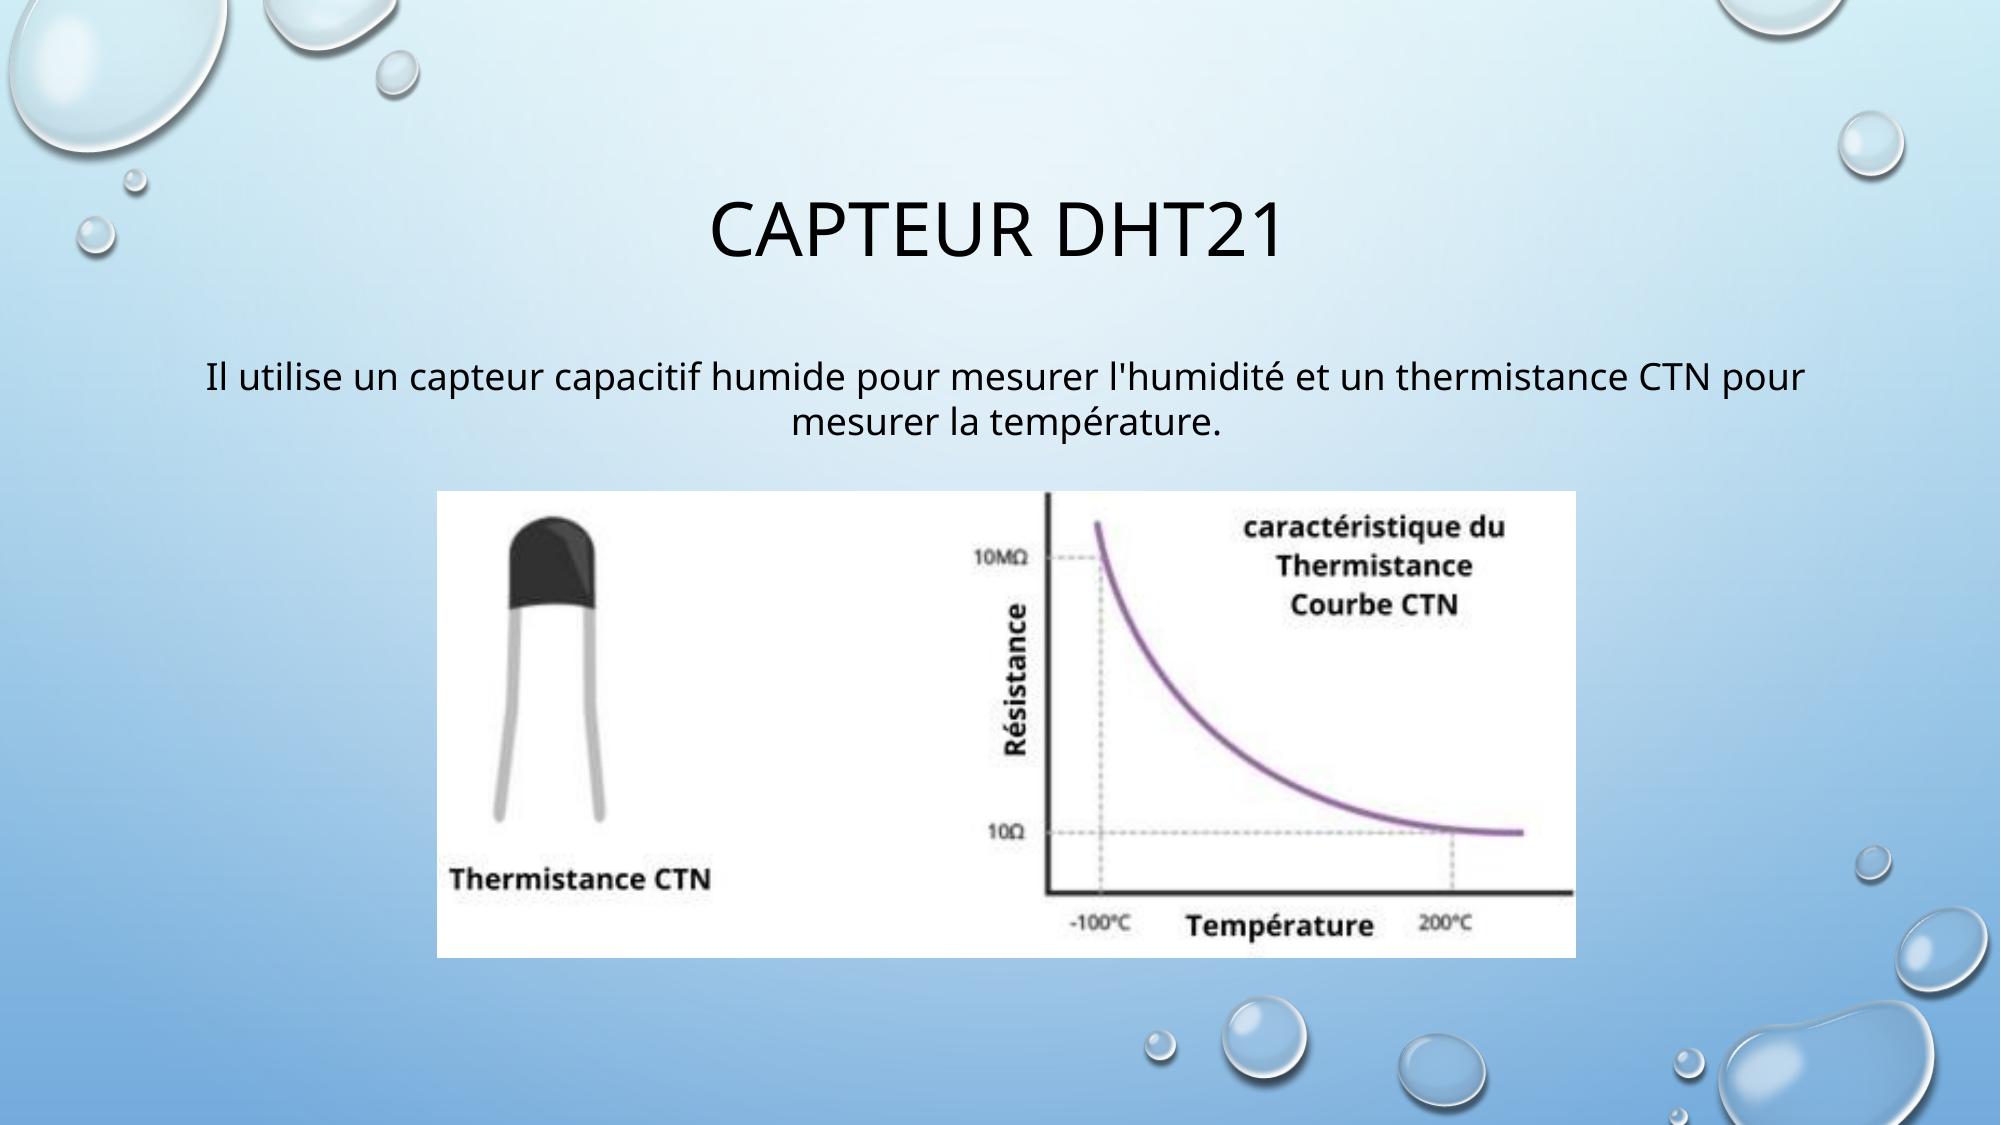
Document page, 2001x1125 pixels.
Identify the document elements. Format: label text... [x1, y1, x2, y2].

title Capteur DHT21 [149, 101, 1851, 304]
text_box Il utilise un capteur capacitif humide pour mesurer l'humidité et un thermistance CTN pour mesurer la température. [129, 304, 1884, 492]
picture [0, 0, 2000, 1125]
